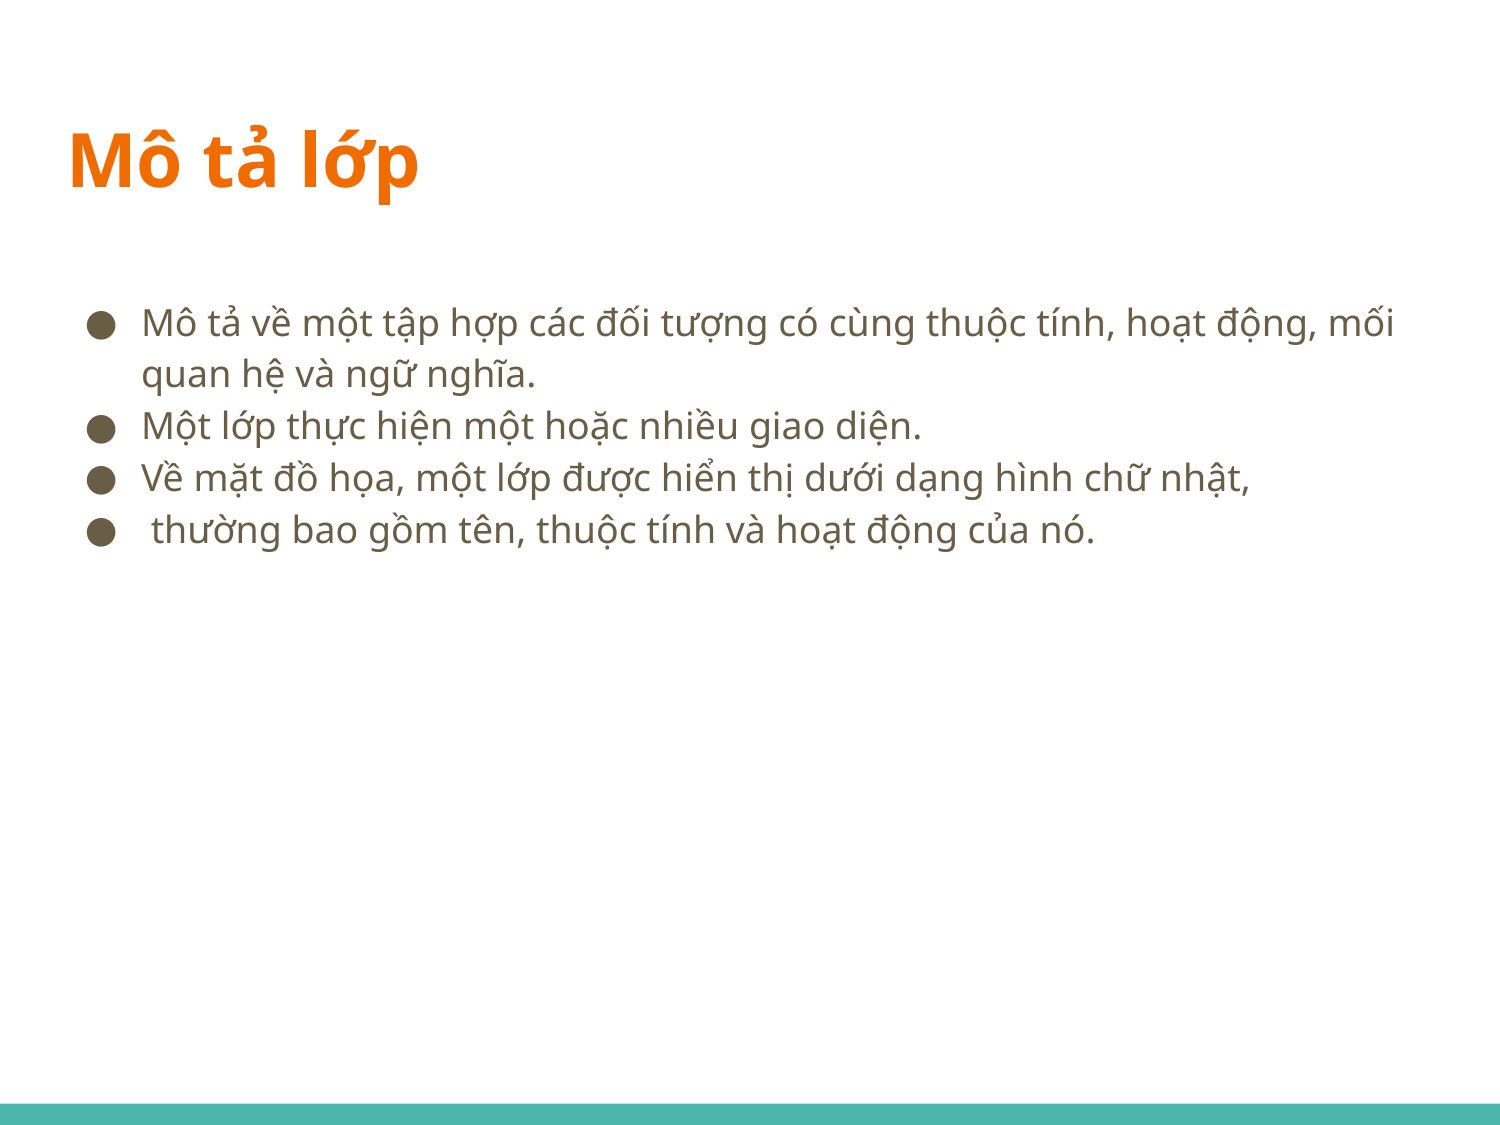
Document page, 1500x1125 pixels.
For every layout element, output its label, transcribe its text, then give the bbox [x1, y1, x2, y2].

list Mô tả về một tập hợp các đối tượng có cùng thuộc tính, hoạt động, mối quan hệ và ngữ nghĩa. Một lớp thực hiện một hoặc nhiều giao diện. Về mặt đồ họa, một lớp được hiển thị dưới dạng hình chữ nhật, thường bao gồm tên, thuộc tính và hoạt động của nó. [51, 276, 1449, 1000]
title Mô tả lớp [51, 97, 1449, 252]
